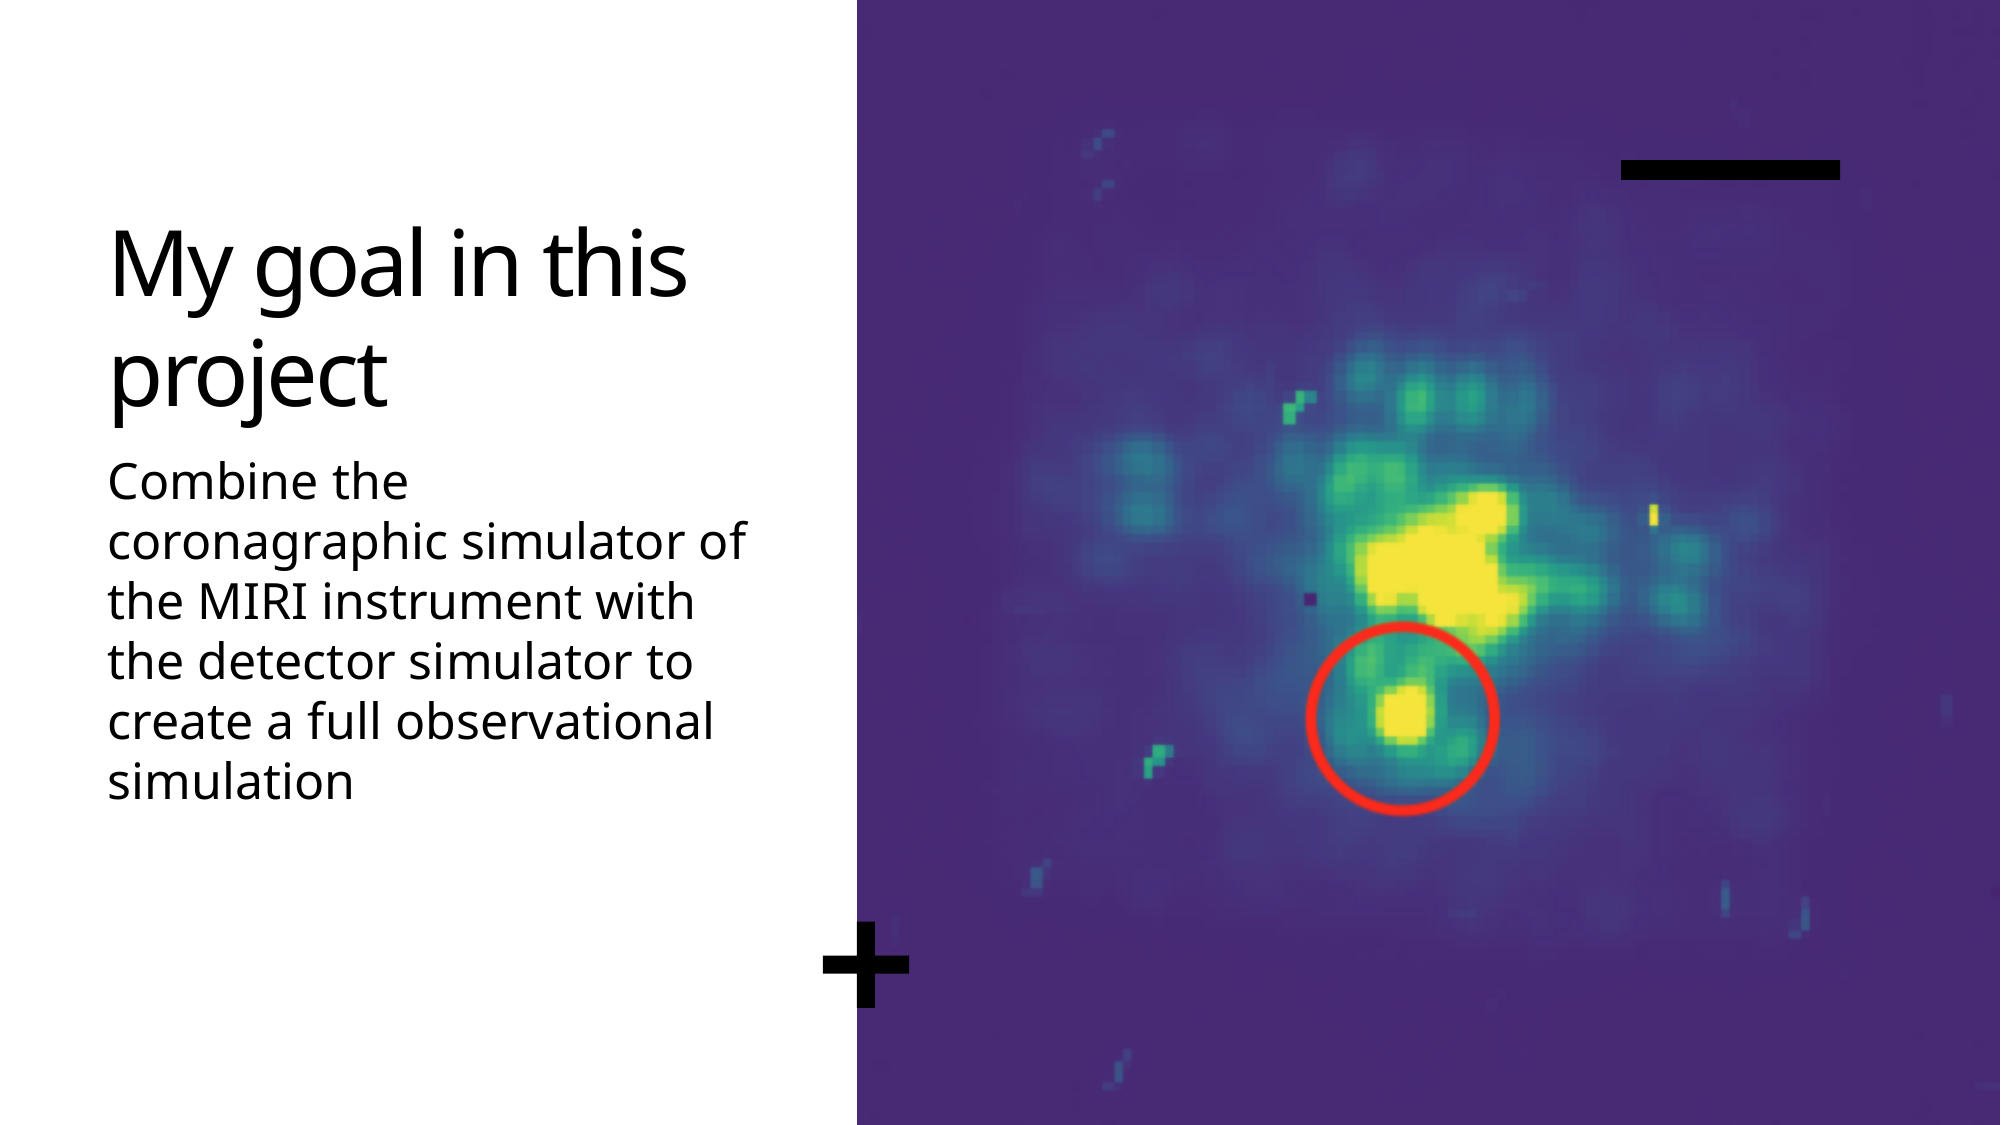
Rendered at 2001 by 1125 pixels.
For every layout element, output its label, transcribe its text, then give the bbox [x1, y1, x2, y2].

text_box [0, 0, 856, 1125]
list Combine the coronagraphic simulator of the MIRI instrument with the detector simulator to create a full observational simulation [92, 441, 768, 965]
text_box [822, 955, 856, 975]
picture [856, 0, 2000, 1125]
title My goal in this project [92, 197, 768, 435]
